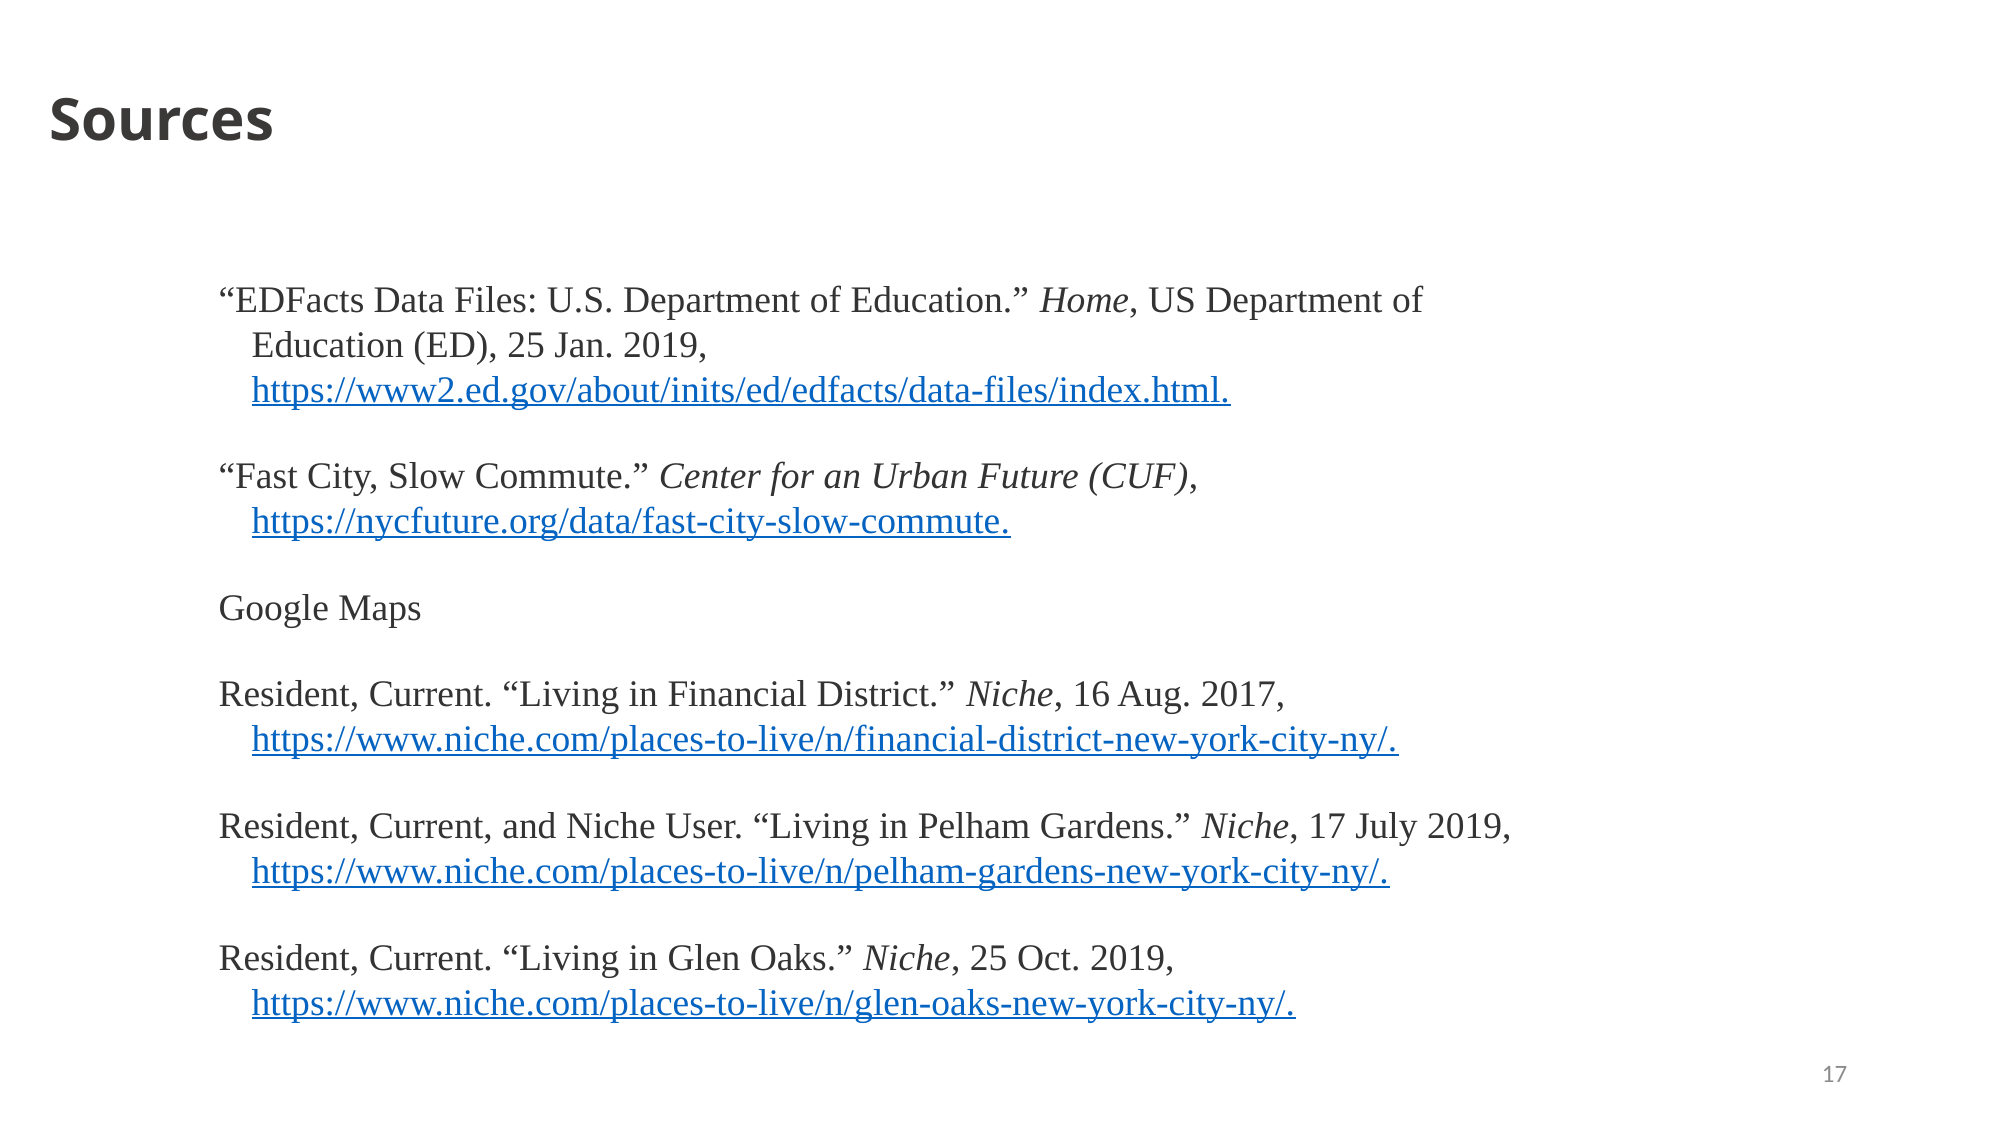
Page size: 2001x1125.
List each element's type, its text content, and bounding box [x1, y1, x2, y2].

slide_number 17 [1591, 1042, 1863, 1103]
text_box “EDFacts Data Files: U.S. Department of Education.” Home, US Department of Education (ED), 25 Jan. 2019, https://www2.ed.gov/about/inits/ed/edfacts/data-files/index.html. “Fast City, Slow Commute.” Center for an Urban Future (CUF), https://nycfuture.org/data/fast-city-slow-commute. Google Maps Resident, Current. “Living in Financial District.” Niche, 16 Aug. 2017, https://www.niche.com/places-to-live/n/financial-district-new-york-city-ny/. Resident, Current, and Niche User. “Living in Pelham Gardens.” Niche, 17 July 2019, https://www.niche.com/places-to-live/n/pelham-gardens-new-york-city-ny/. Resident, Current. “Living in Glen Oaks.” Niche, 25 Oct. 2019, https://www.niche.com/places-to-live/n/glen-oaks-new-york-city-ny/. [203, 267, 1591, 1125]
text_box Sources [34, 75, 1993, 160]
